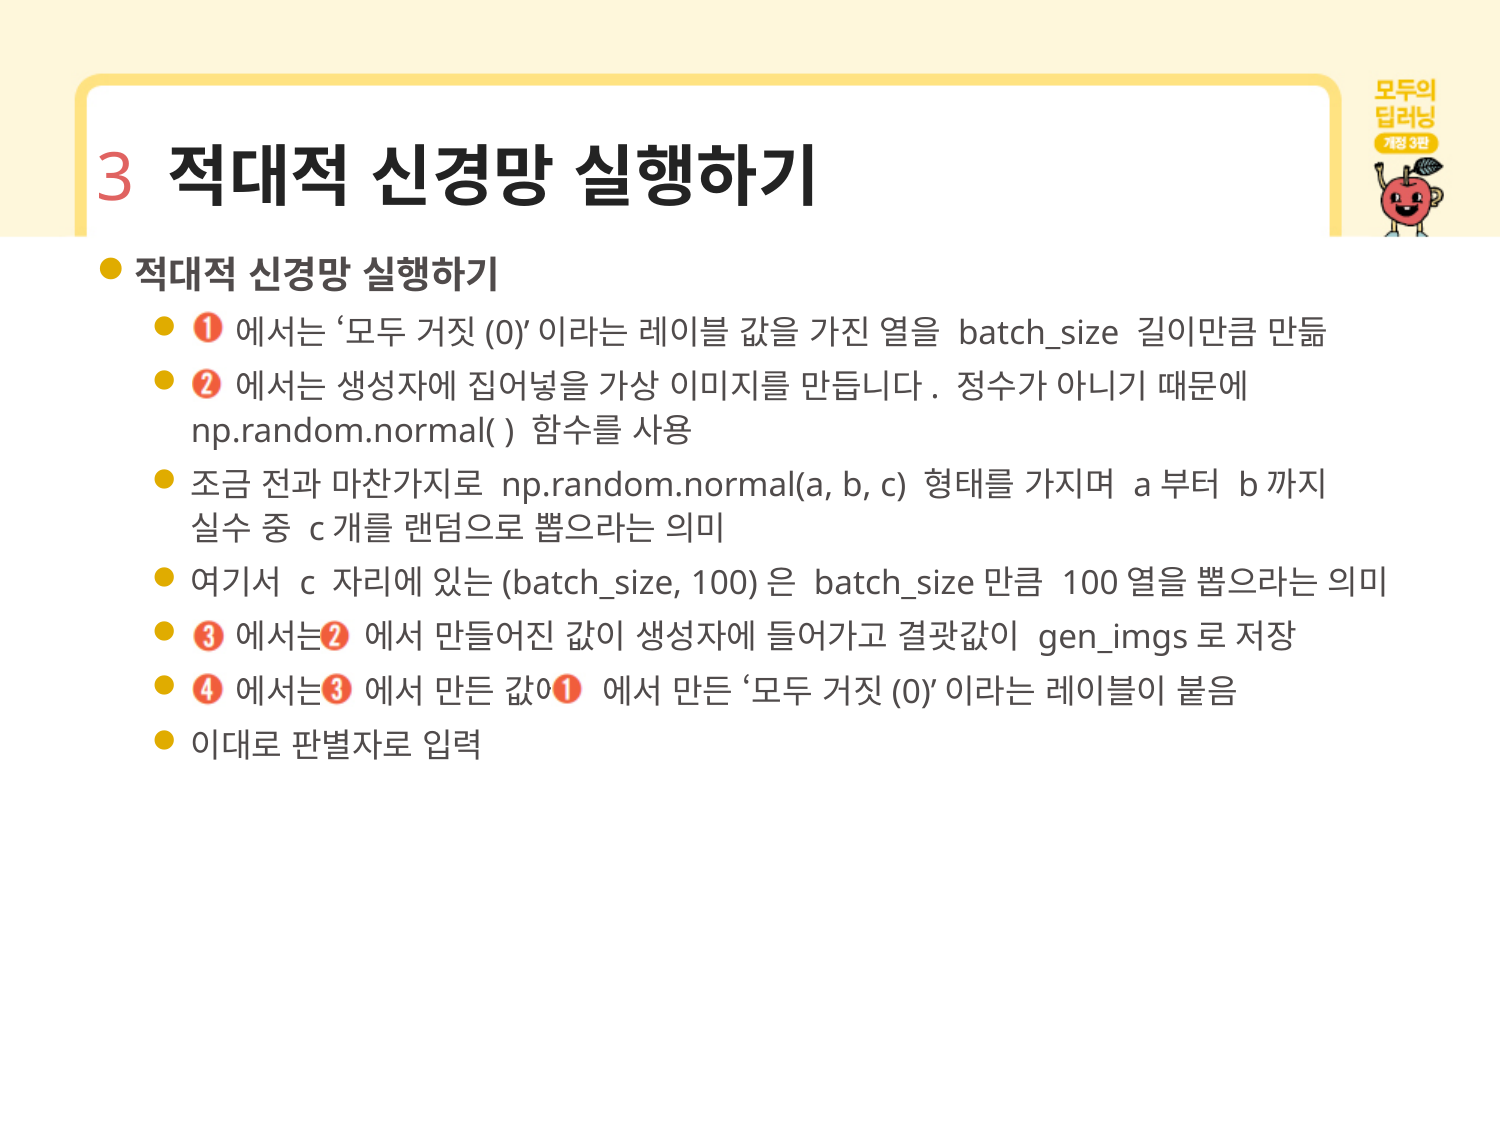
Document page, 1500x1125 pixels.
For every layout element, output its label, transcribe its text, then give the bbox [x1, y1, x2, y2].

list 적대적 신경망 실행하기 에서는 ‘모두 거짓(0)’이라는 레이블 값을 가진 열을 batch_size 길이만큼 만듦 에서는 생성자에 집어넣을 가상 이미지를 만듭니다. 정수가 아니기 때문에 np.random.normal( ) 함수를 사용 조금 전과 마찬가지로 np.random.normal(a, b, c) 형태를 가지며 a부터 b까지 실수 중 c개를 랜덤으로 뽑으라는 의미 여기서 c 자리에 있는(batch_size, 100)은 batch_size만큼 100열을 뽑으라는 의미 에서는 에서 만들어진 값이 생성자에 들어가고 결괏값이 gen_imgs로 저장 에서는 에서 만든 값에 에서 만든 ‘모두 거짓(0)’이라는 레이블이 붙음 이대로 판별자로 입력 [81, 239, 1412, 1054]
title 3 적대적 신경망 실행하기 [81, 90, 1412, 222]
picture [0, 0, 1500, 1125]
